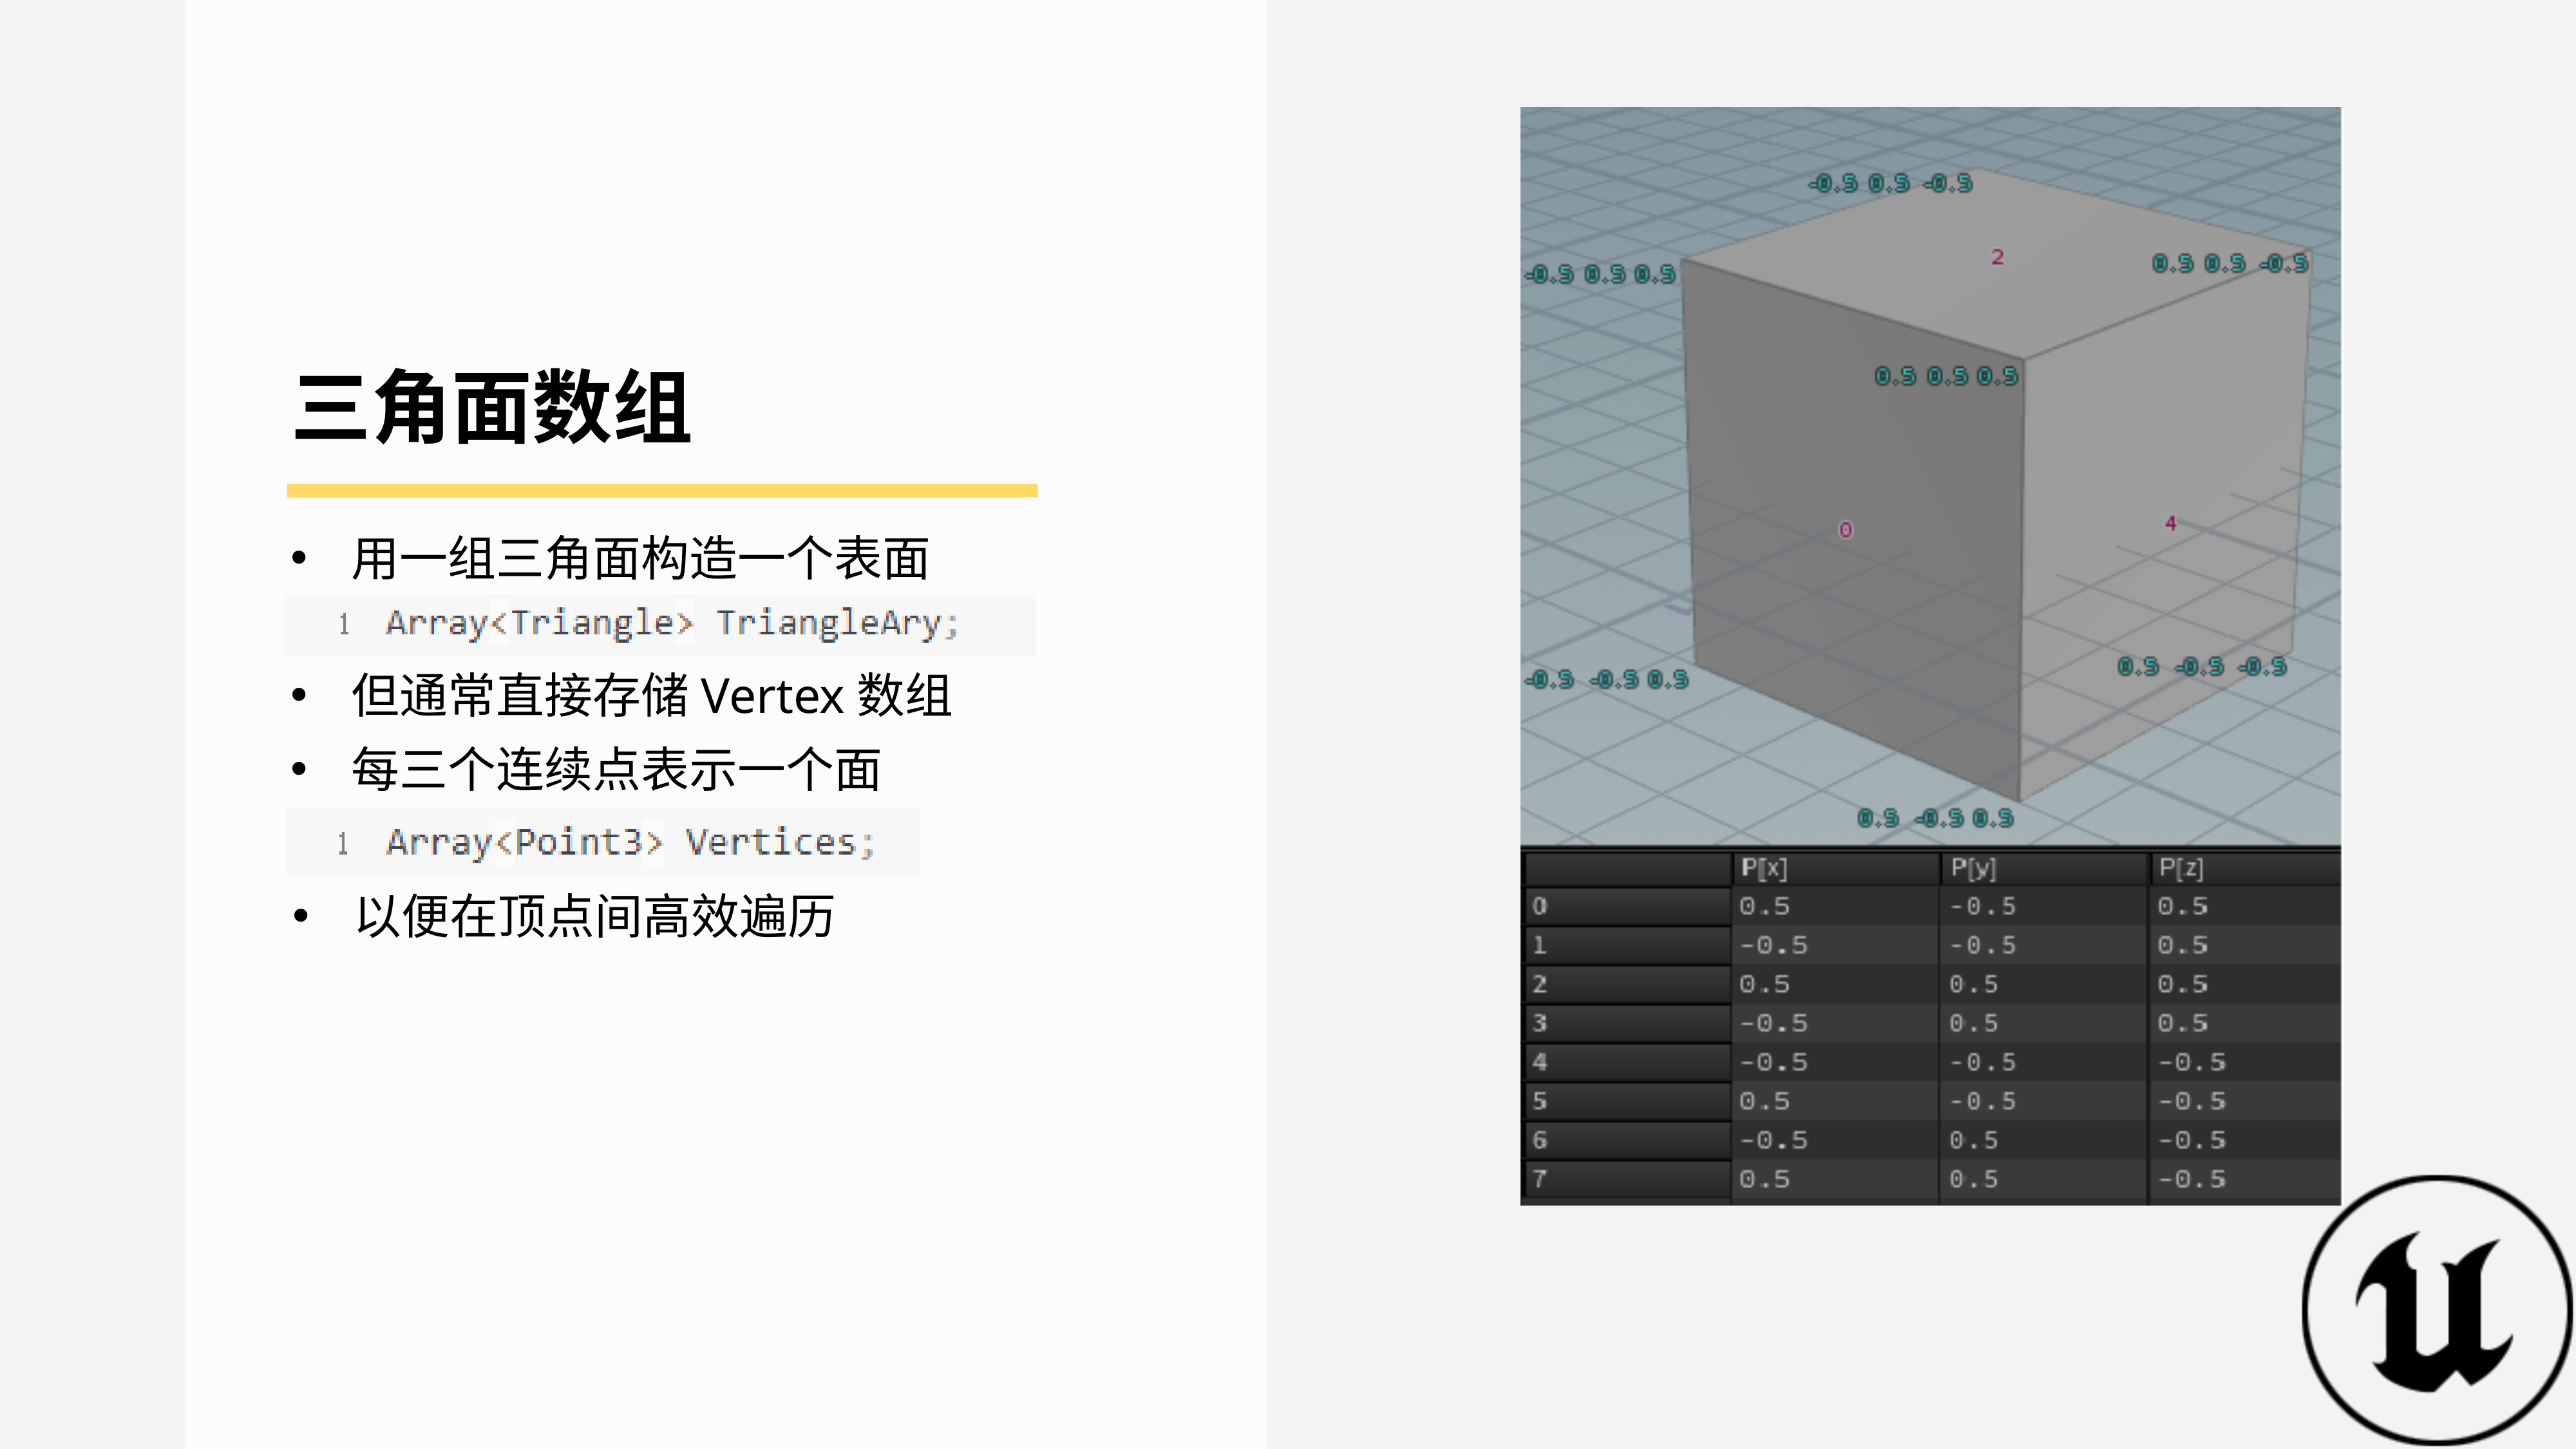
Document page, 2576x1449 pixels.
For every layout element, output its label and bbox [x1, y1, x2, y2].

text_box [185, 0, 1267, 1449]
text_box [285, 350, 1240, 950]
picture [1520, 107, 2576, 1449]
